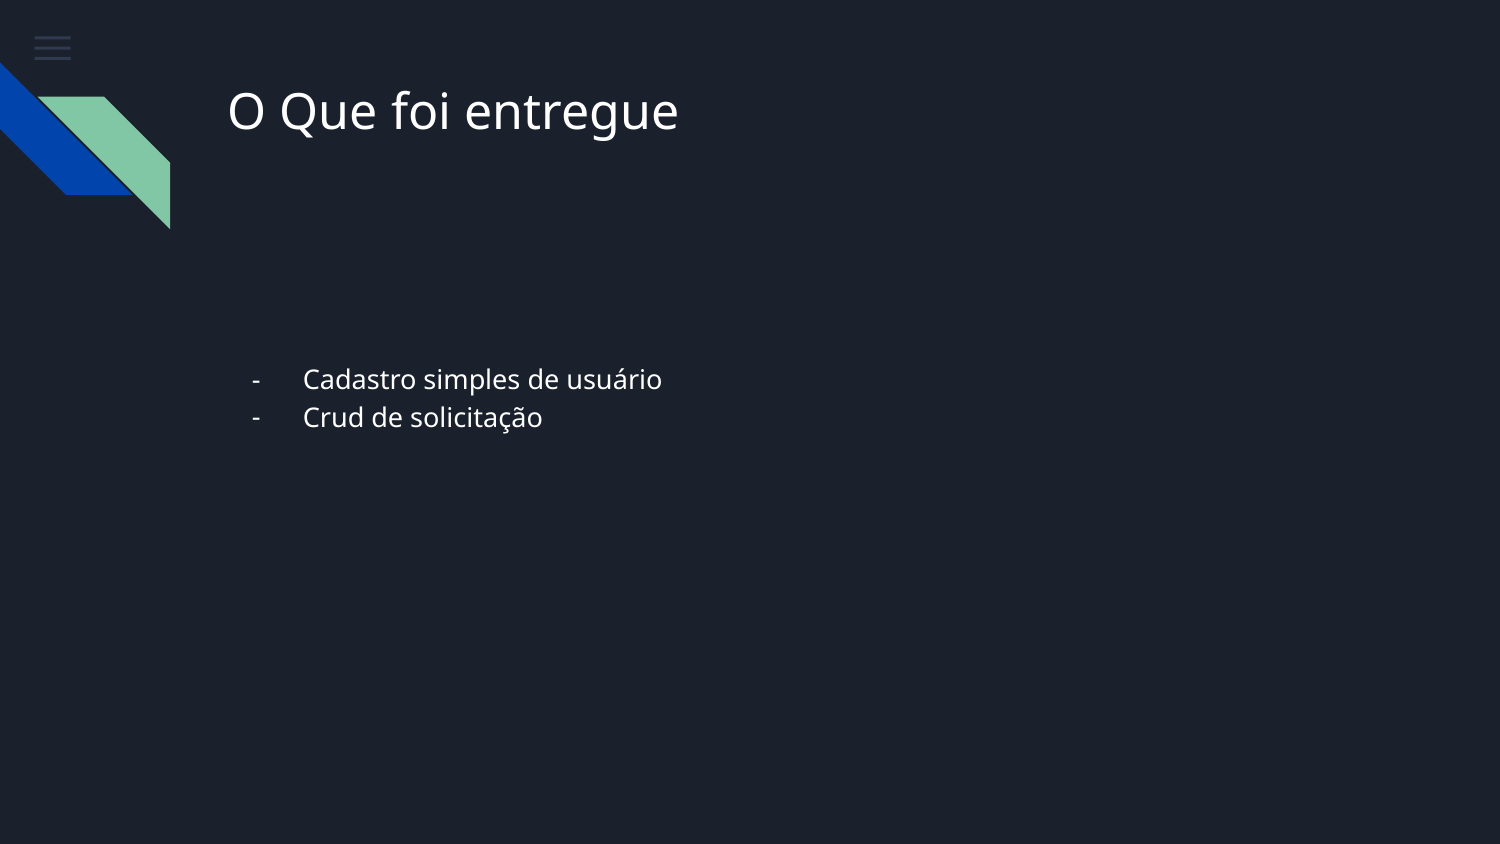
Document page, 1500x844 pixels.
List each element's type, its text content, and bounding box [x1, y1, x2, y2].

title O Que foi entregue [212, 64, 1368, 215]
list Cadastro simples de usuário Crud de solicitação [212, 342, 1368, 735]
